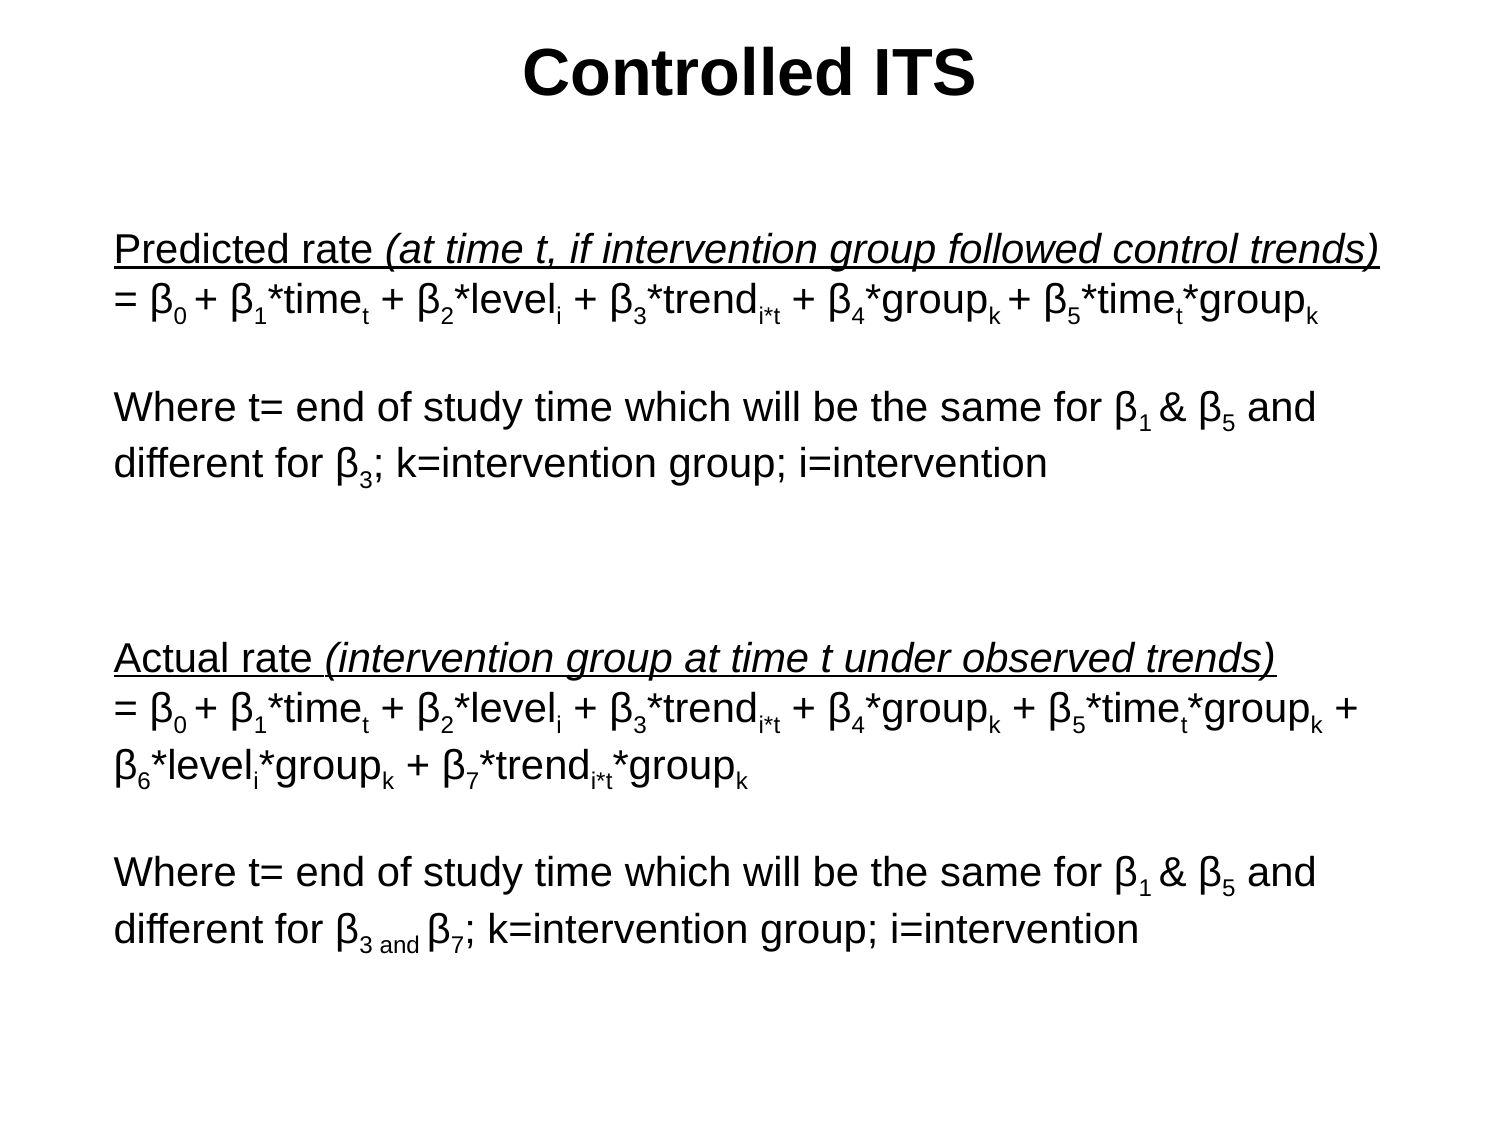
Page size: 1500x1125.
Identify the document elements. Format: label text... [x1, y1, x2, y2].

text_box Predicted rate (at time t, if intervention group followed control trends) = β0 + β1*timet + β2*leveli + β3*trendi*t + β4*groupk + β5*timet*groupk Where t= end of study time which will be the same for β1 & β5 and different for β3; k=intervention group; i=intervention [98, 214, 1402, 501]
title Controlled ITS [0, 0, 1500, 148]
text_box Actual rate (intervention group at time t under observed trends) = β0 + β1*timet + β2*leveli + β3*trendi*t + β4*groupk + β5*timet*groupk + β6*leveli*groupk + β7*trendi*t*groupk Where t= end of study time which will be the same for β1 & β5 and different for β3 and β7; k=intervention group; i=intervention [98, 623, 1402, 966]
